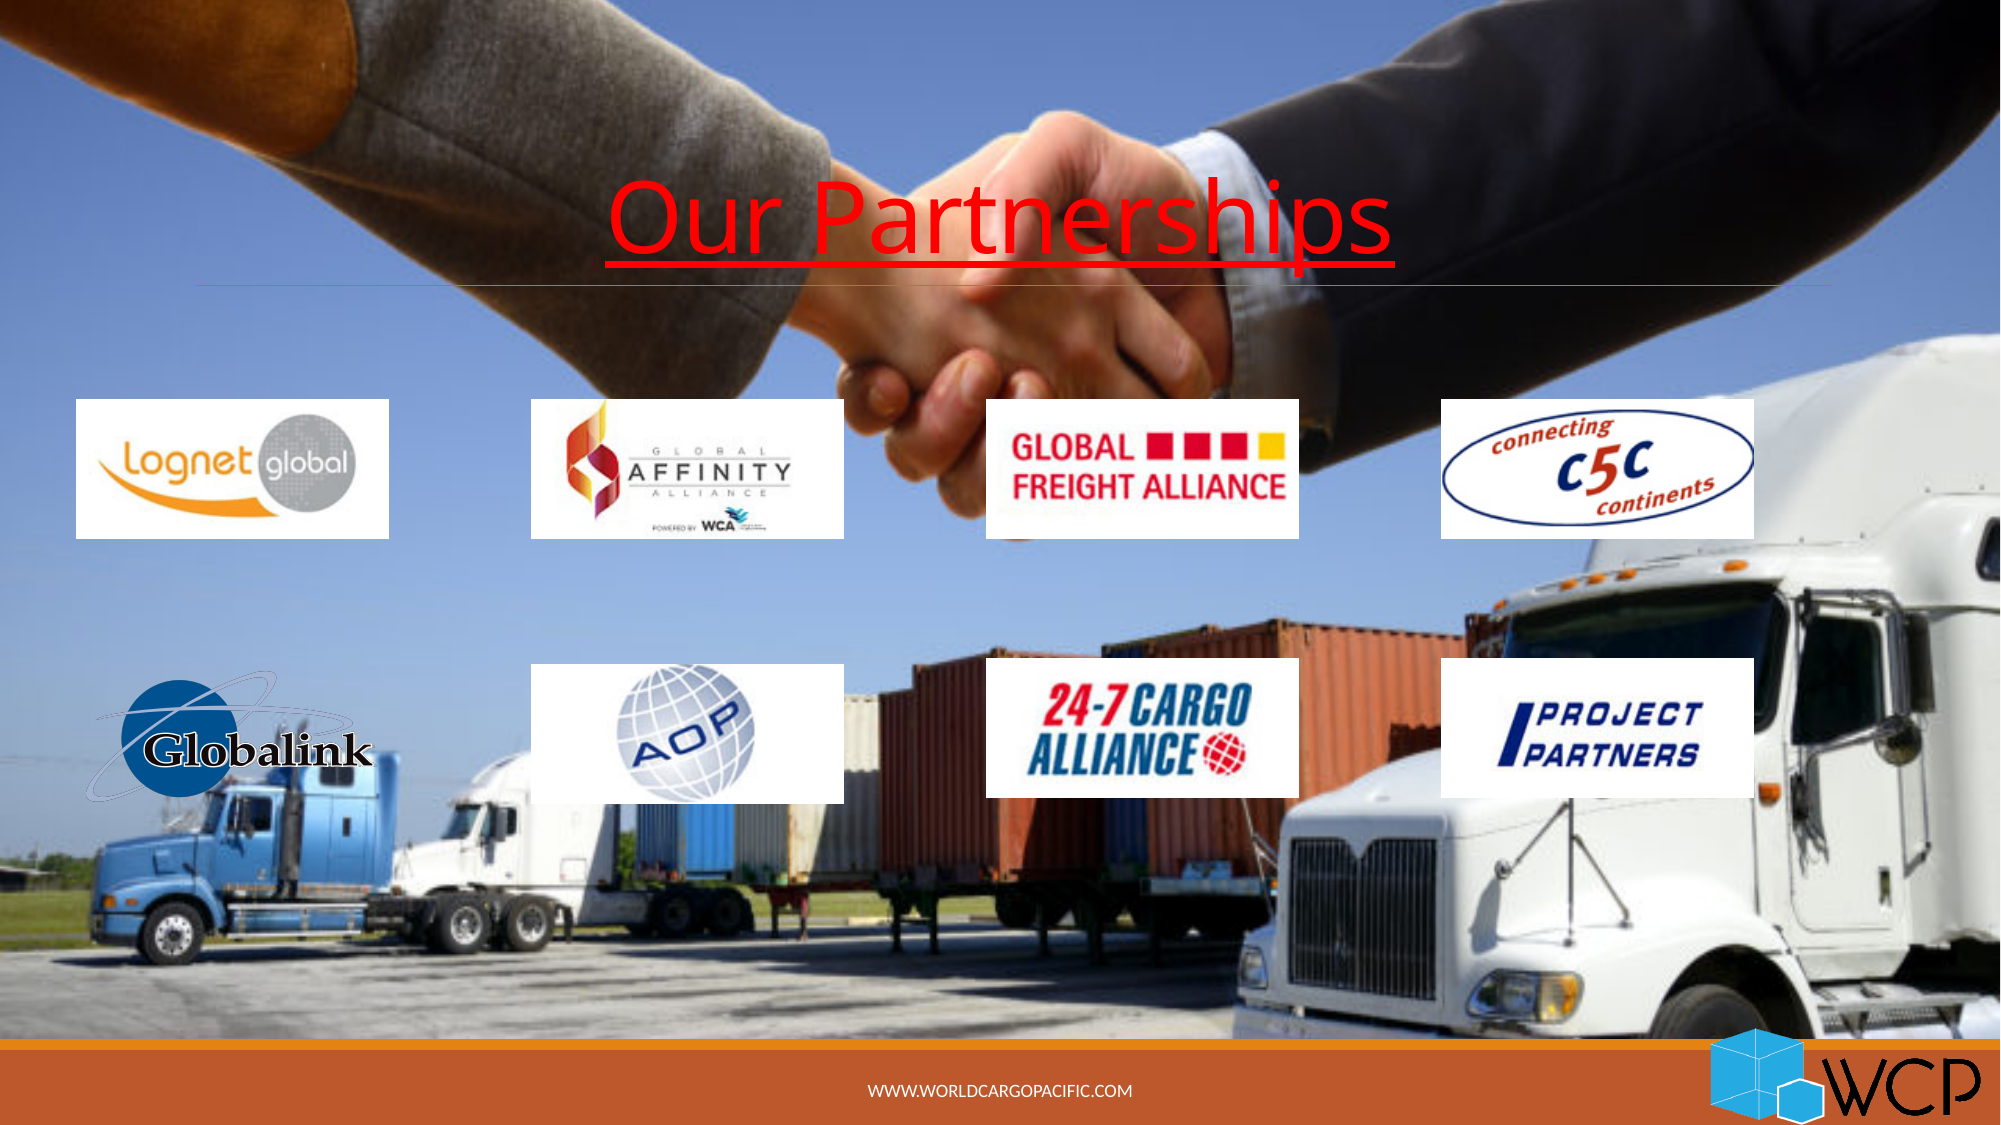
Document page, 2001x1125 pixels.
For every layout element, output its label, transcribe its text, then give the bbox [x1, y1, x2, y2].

title Our Partnerships [174, 43, 1825, 282]
picture [0, 0, 2001, 1125]
footer www.worldcargopacific.com [604, 1059, 1396, 1120]
